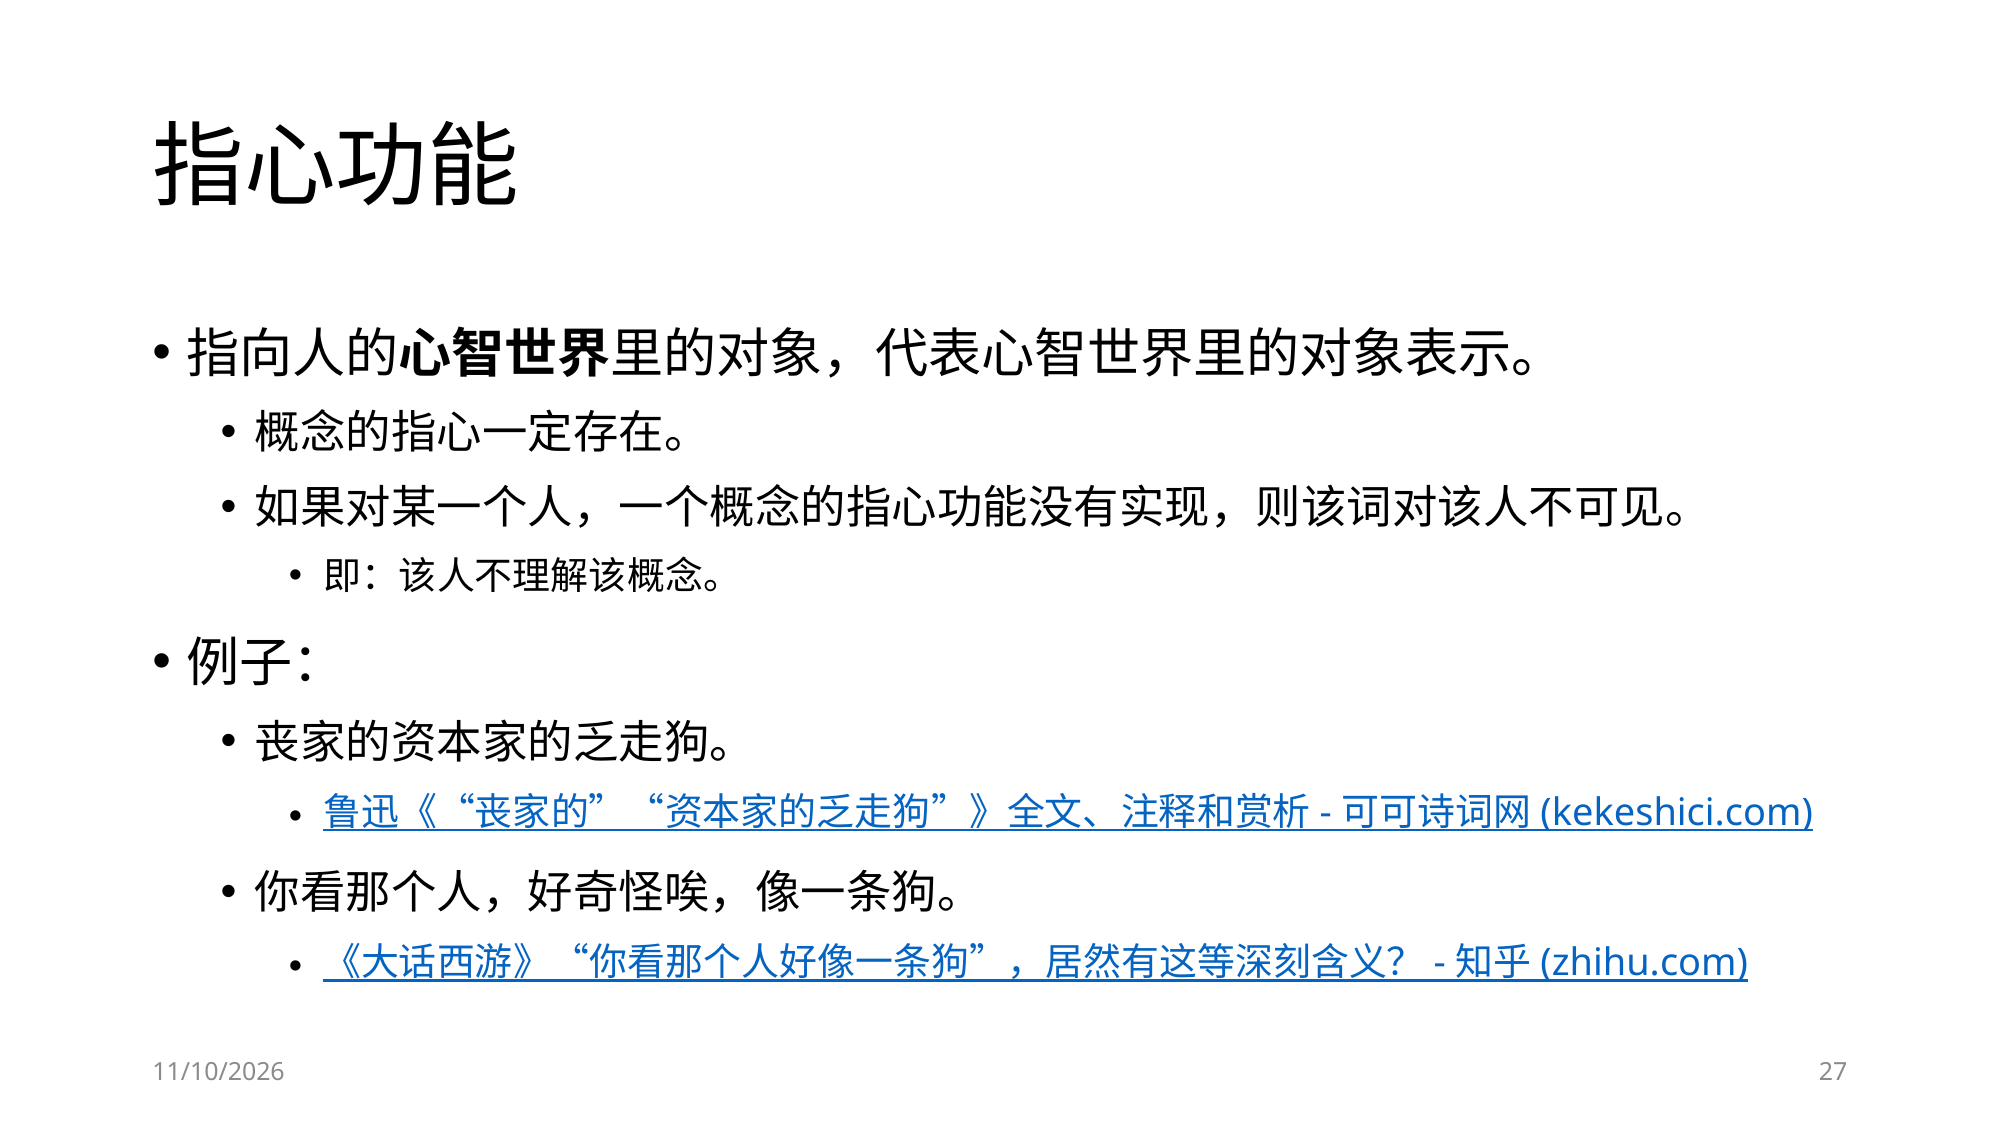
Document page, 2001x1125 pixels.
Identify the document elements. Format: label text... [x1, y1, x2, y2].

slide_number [137, 1042, 588, 1103]
list 指向人的心智世界里的对象，代表心智世界里的对象表示。 概念的指心一定存在。 如果对某一个人，一个概念的指心功能没有实现，则该词对该人不可见。 即：该人不理解该概念。 例子： 丧家的资本家的乏走狗。 鲁迅《“丧家的”“资本家的乏走狗”》全文、注释和赏析 - 可可诗词网 (kekeshici.com) 你看那个人，好奇怪唉，像一条狗。 《大话西游》“你看那个人好像一条狗”，居然有这等深刻含义？ - 知乎 (zhihu.com) [137, 299, 1863, 1014]
slide_number 27 [1412, 1042, 1863, 1103]
title 指心功能 [137, 59, 1863, 278]
